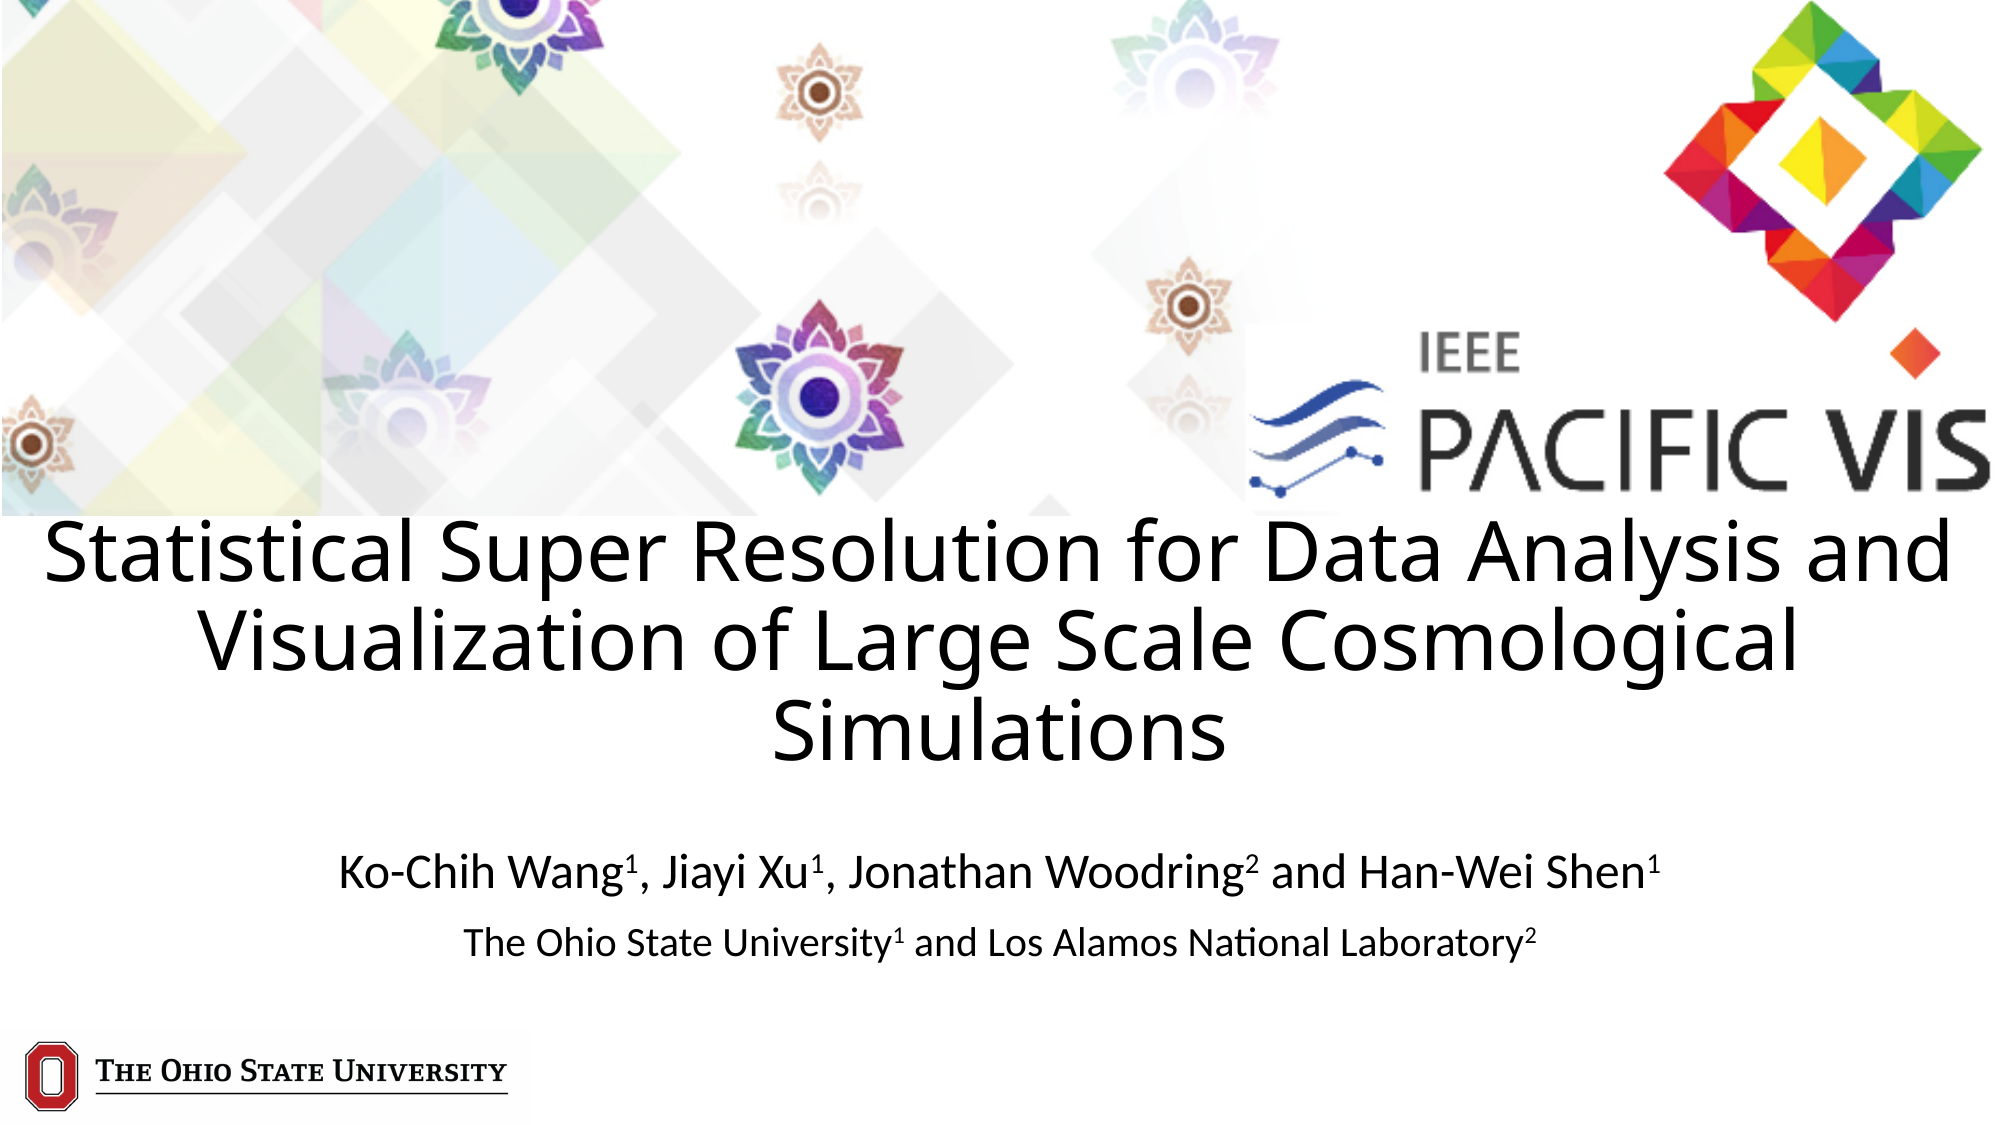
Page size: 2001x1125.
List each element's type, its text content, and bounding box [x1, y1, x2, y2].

picture [0, 0, 1999, 516]
title Statistical Super Resolution for Data Analysis and Visualization of Large Scale Cosmological Simulations [1, 551, 1999, 787]
subtitle Ko-Chih Wang1, Jiayi Xu1, Jonathan Woodring2 and Han-Wei Shen1 The Ohio State University1 and Los Alamos National Laboratory2 [160, 837, 1840, 1110]
picture [1, 1028, 533, 1125]
